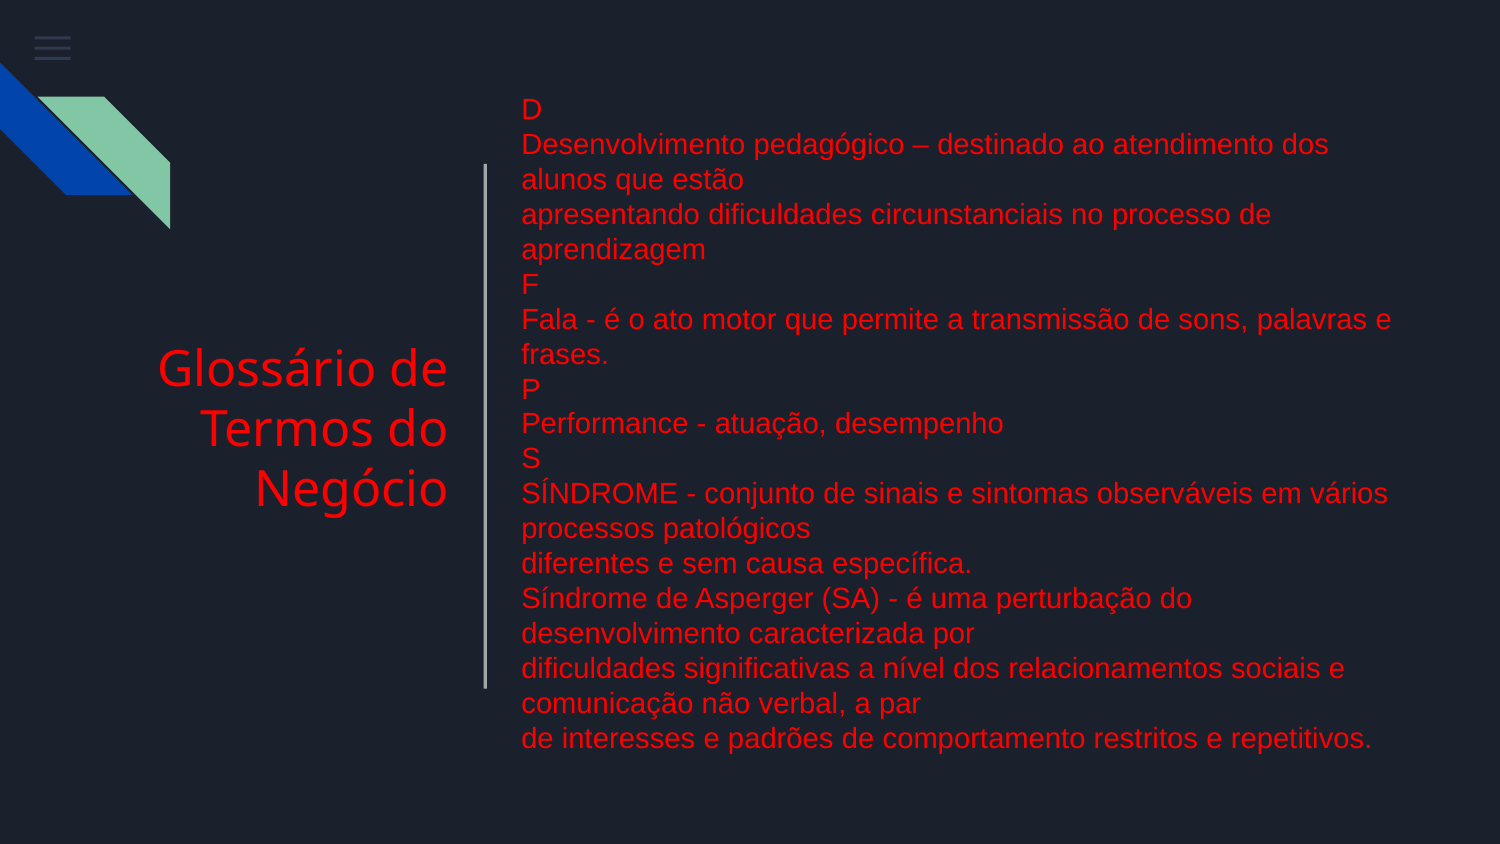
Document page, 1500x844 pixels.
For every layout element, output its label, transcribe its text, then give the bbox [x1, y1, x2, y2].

title Glossário de Termos do Negócio [18, 308, 464, 544]
text_box D Desenvolvimento pedagógico – destinado ao atendimento dos alunos que estão apresentando dificuldades circunstanciais no processo de aprendizagem F Fala - é o ato motor que permite a transmissão de sons, palavras e frases. P Performance - atuação, desempenho S SÍNDROME - conjunto de sinais e sintomas observáveis em vários processos patológicos diferentes e sem causa específica. Síndrome de Asperger (SA) - é uma perturbação do desenvolvimento caracterizada por dificuldades significativas a nível dos relacionamentos sociais e comunicação não verbal, a par de interesses e padrões de comportamento restritos e repetitivos. [506, 82, 1433, 762]
